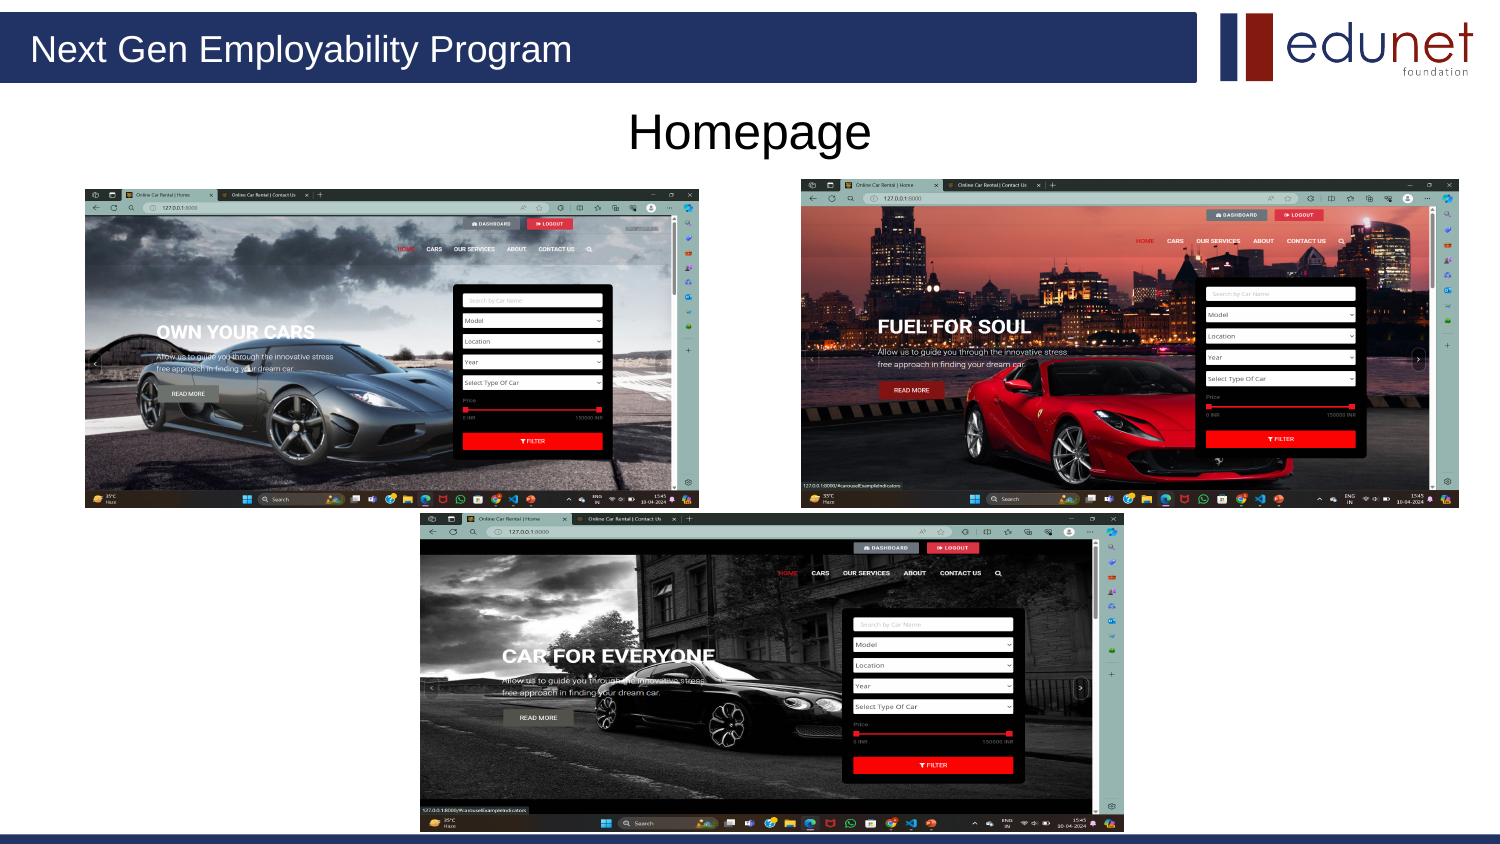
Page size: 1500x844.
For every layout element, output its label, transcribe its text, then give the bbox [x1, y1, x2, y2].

title Homepage [25, 100, 1475, 175]
picture [1279, 14, 1482, 83]
picture [420, 512, 1124, 832]
picture [800, 179, 1459, 509]
picture [85, 189, 700, 509]
